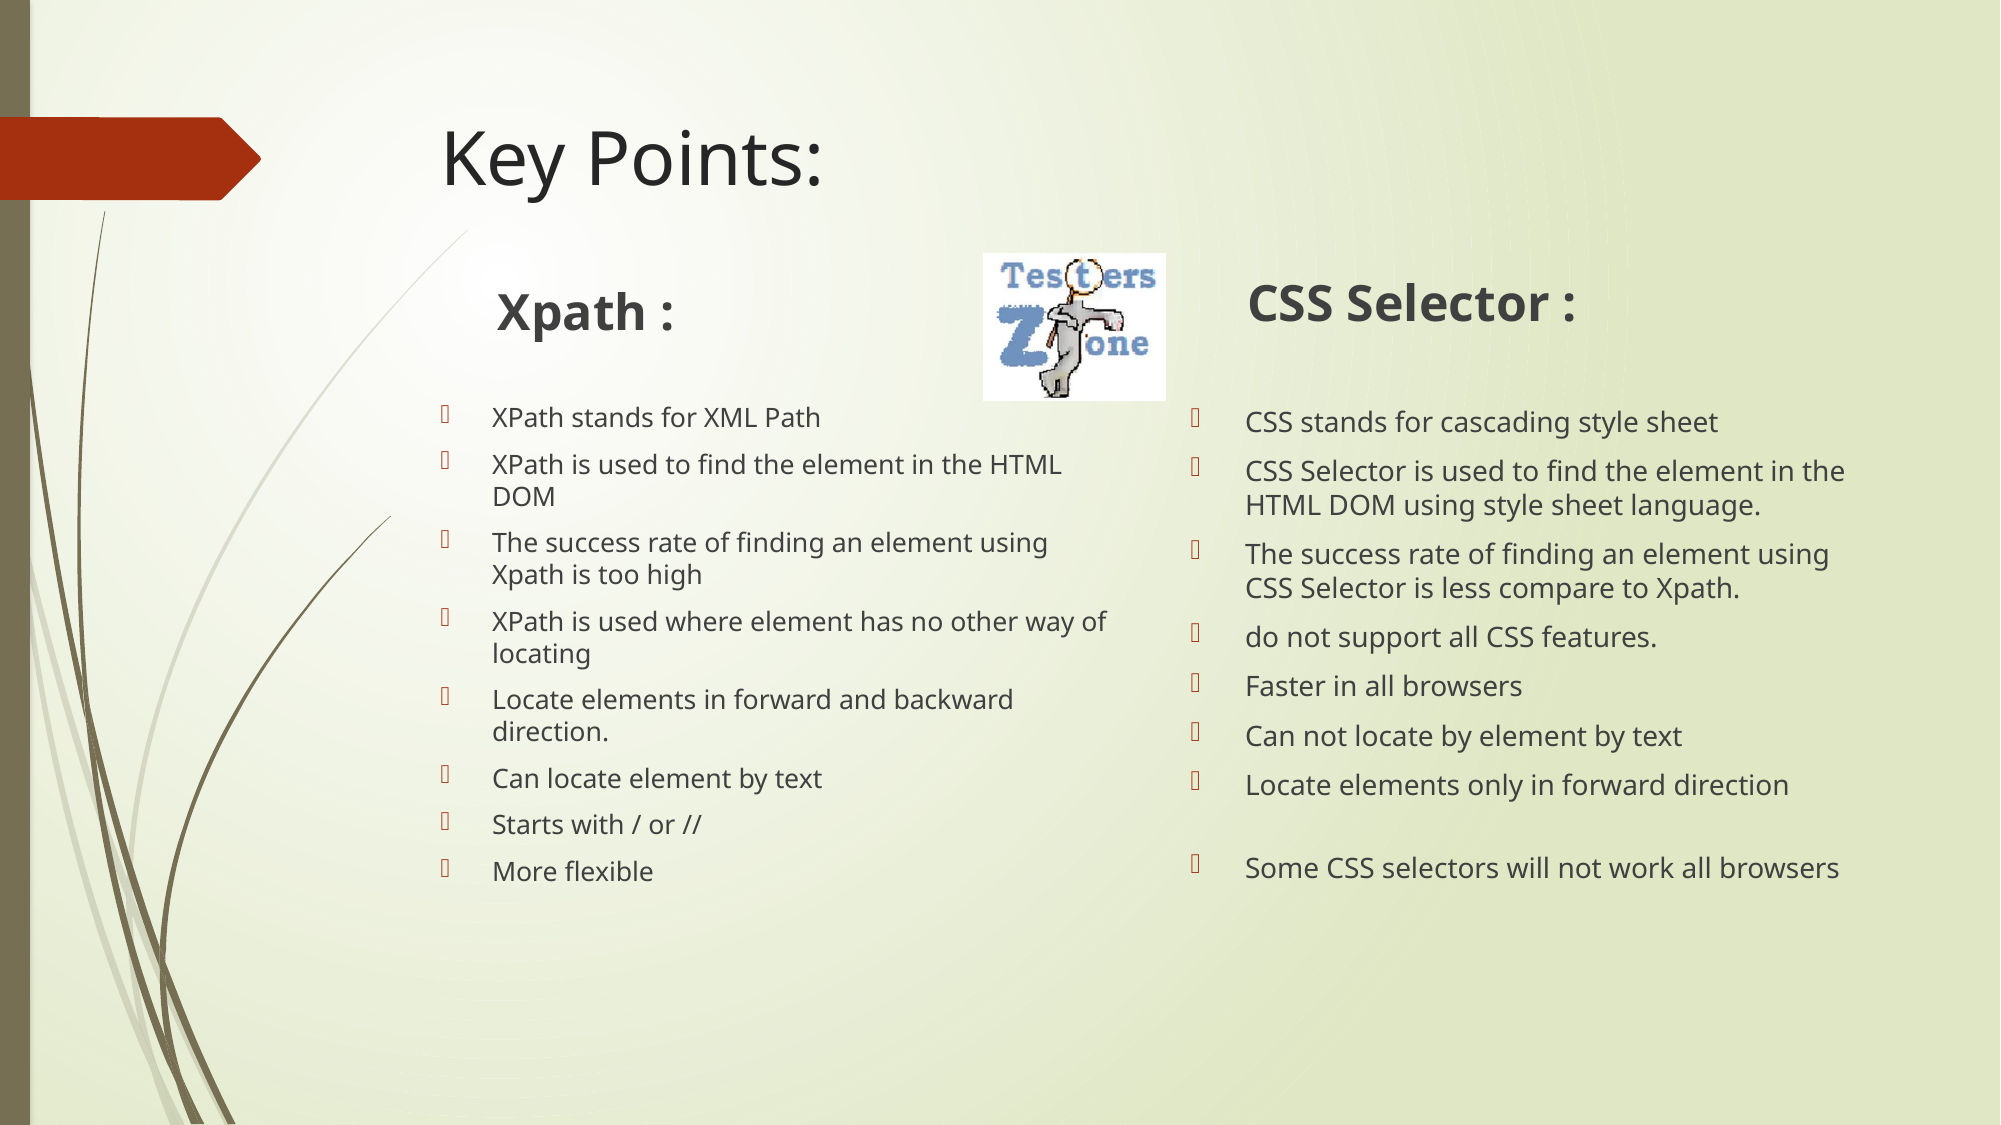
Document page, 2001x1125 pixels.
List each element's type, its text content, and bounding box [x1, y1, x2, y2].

list XPath stands for XML Path XPath is used to find the element in the HTML DOM The success rate of finding an element using Xpath is too high XPath is used where element has no other way of locating Locate elements in forward and backward direction. Can locate element by text Starts with / or // More flexible [425, 346, 1138, 897]
title Key Points: [425, 102, 1888, 313]
list CSS Selector : [1232, 244, 1889, 339]
picture [983, 253, 1166, 402]
list CSS stands for cascading style sheet CSS Selector is used to find the element in the HTML DOM using style sheet language. The success rate of finding an element using CSS Selector is less compare to Xpath. do not support all CSS features. Faster in all browsers Can not locate by element by text Locate elements only in forward direction Some CSS selectors will not work all browsers [1175, 347, 1888, 898]
list Xpath : [483, 253, 982, 346]
